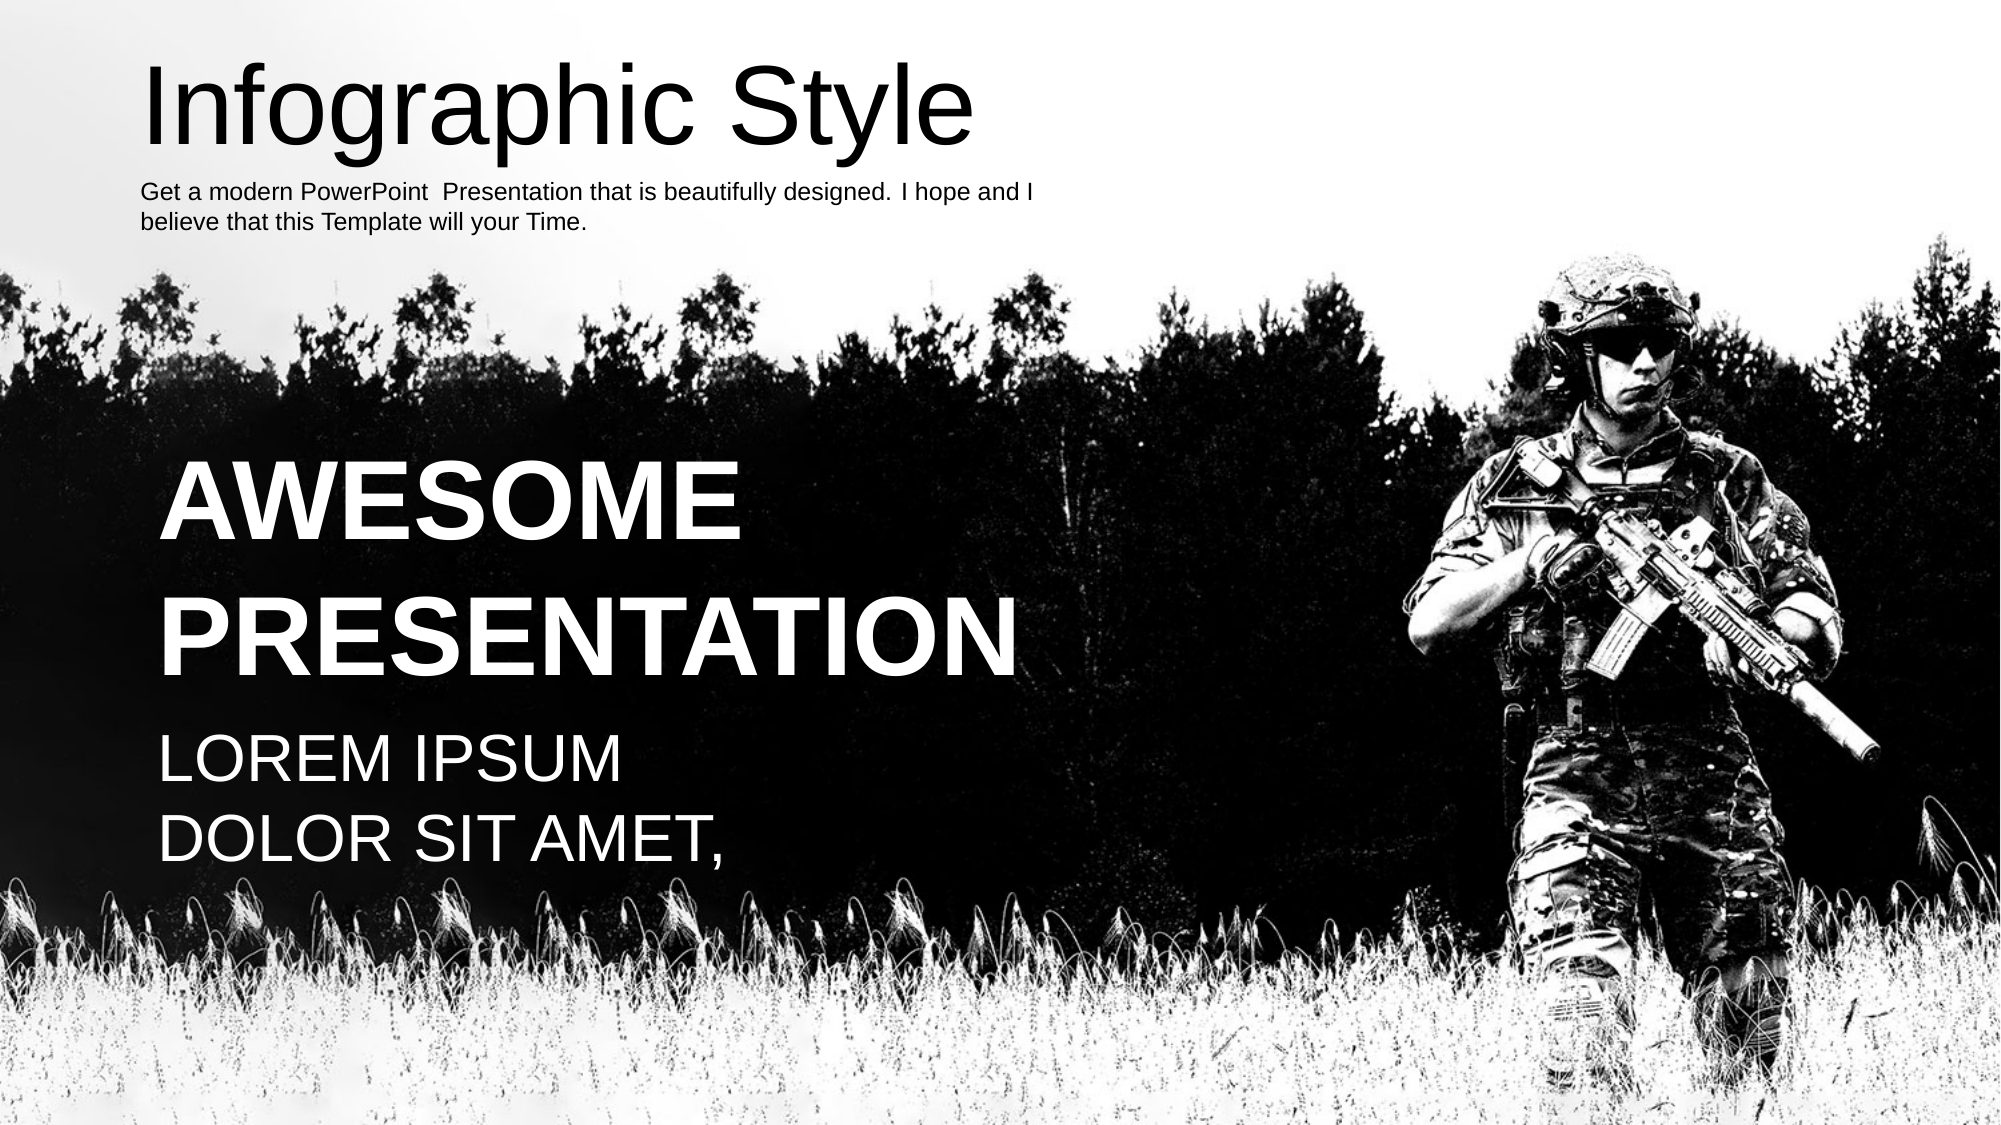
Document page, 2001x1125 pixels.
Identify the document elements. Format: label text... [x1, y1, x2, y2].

picture [0, 0, 2001, 1125]
text_box Infographic Style [125, 25, 1054, 175]
text_box AWESOME PRESENTATION [142, 420, 1247, 705]
text_box Get a modern PowerPoint Presentation that is beautifully designed. I hope and I believe that this Template will your Time. [125, 168, 1050, 244]
text_box LOREM IPSUM DOLOR SIT AMET, [142, 707, 1247, 882]
